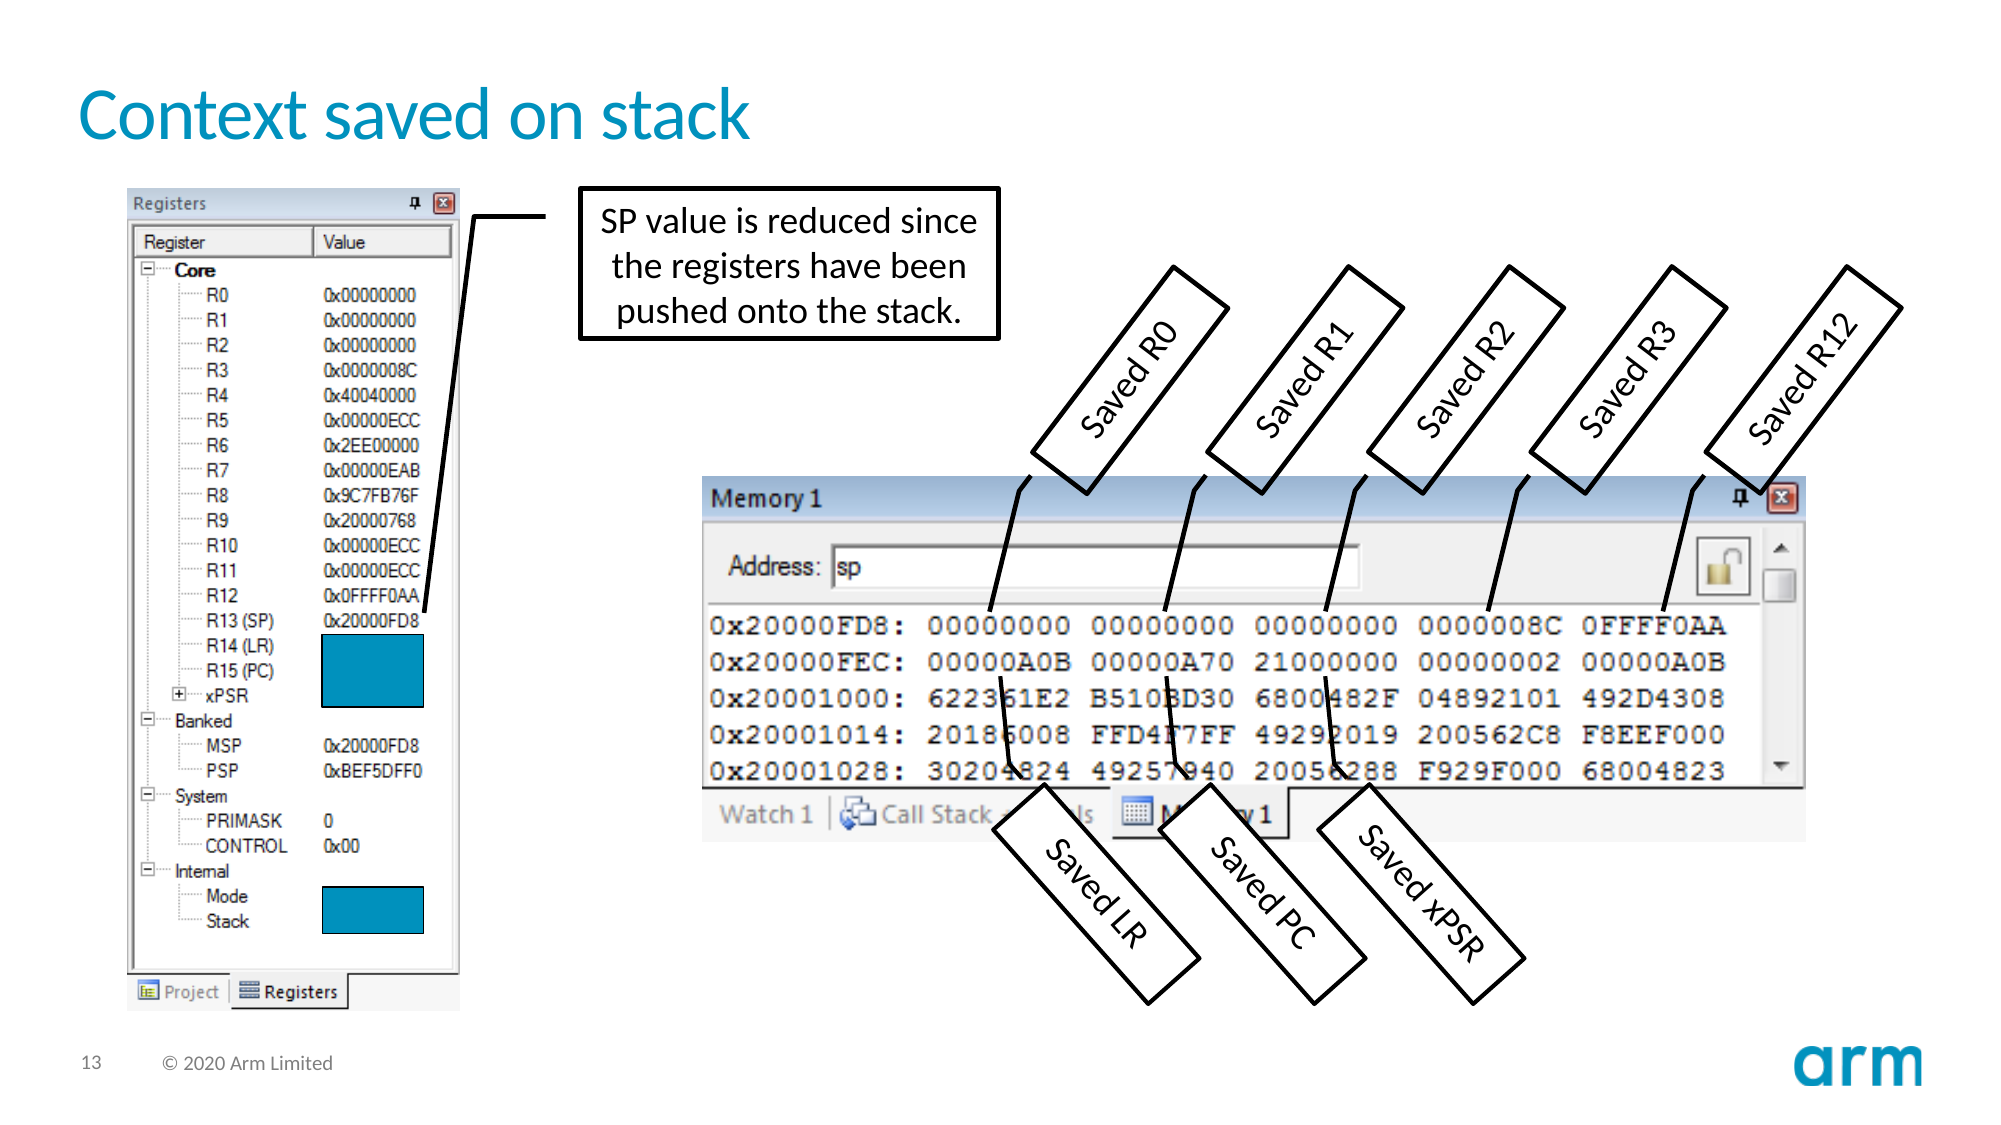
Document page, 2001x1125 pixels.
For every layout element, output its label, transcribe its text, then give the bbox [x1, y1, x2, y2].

text_box SP value is reduced since the registers have been pushed onto the stack. [580, 188, 999, 339]
title Context saved on stack [78, 78, 1922, 186]
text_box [702, 263, 1838, 1011]
picture [127, 188, 460, 1011]
